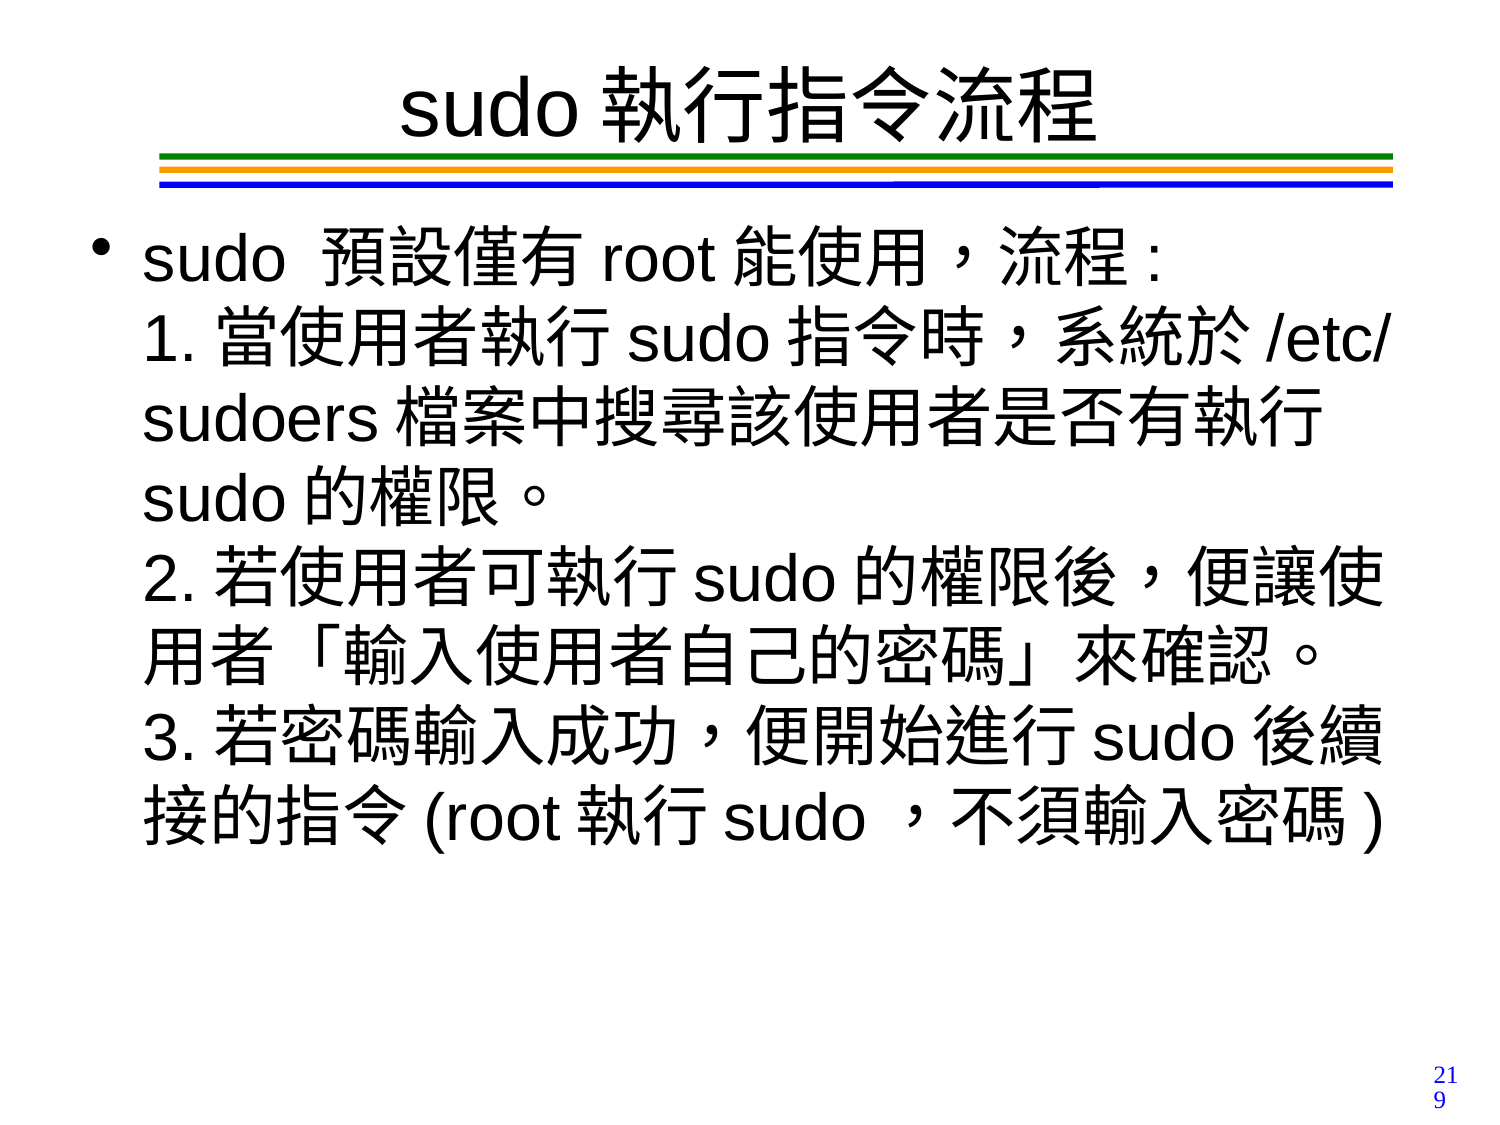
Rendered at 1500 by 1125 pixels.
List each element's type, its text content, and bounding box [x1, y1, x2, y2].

list sudo 預設僅有root能使用，流程: 1.當使用者執行sudo指令時，系統於/etc/sudoers檔案中搜尋該使用者是否有執行sudo的權限。 2.若使用者可執行sudo的權限後，便讓使用者「輸入使用者自己的密碼」來確認。 3.若密碼輸入成功，便開始進行sudo後續接的指令(root執行sudo，不須輸入密碼) [75, 207, 1425, 1005]
title sudo執行指令流程 [75, 45, 1425, 161]
slide_number 219 [1418, 1051, 1479, 1112]
